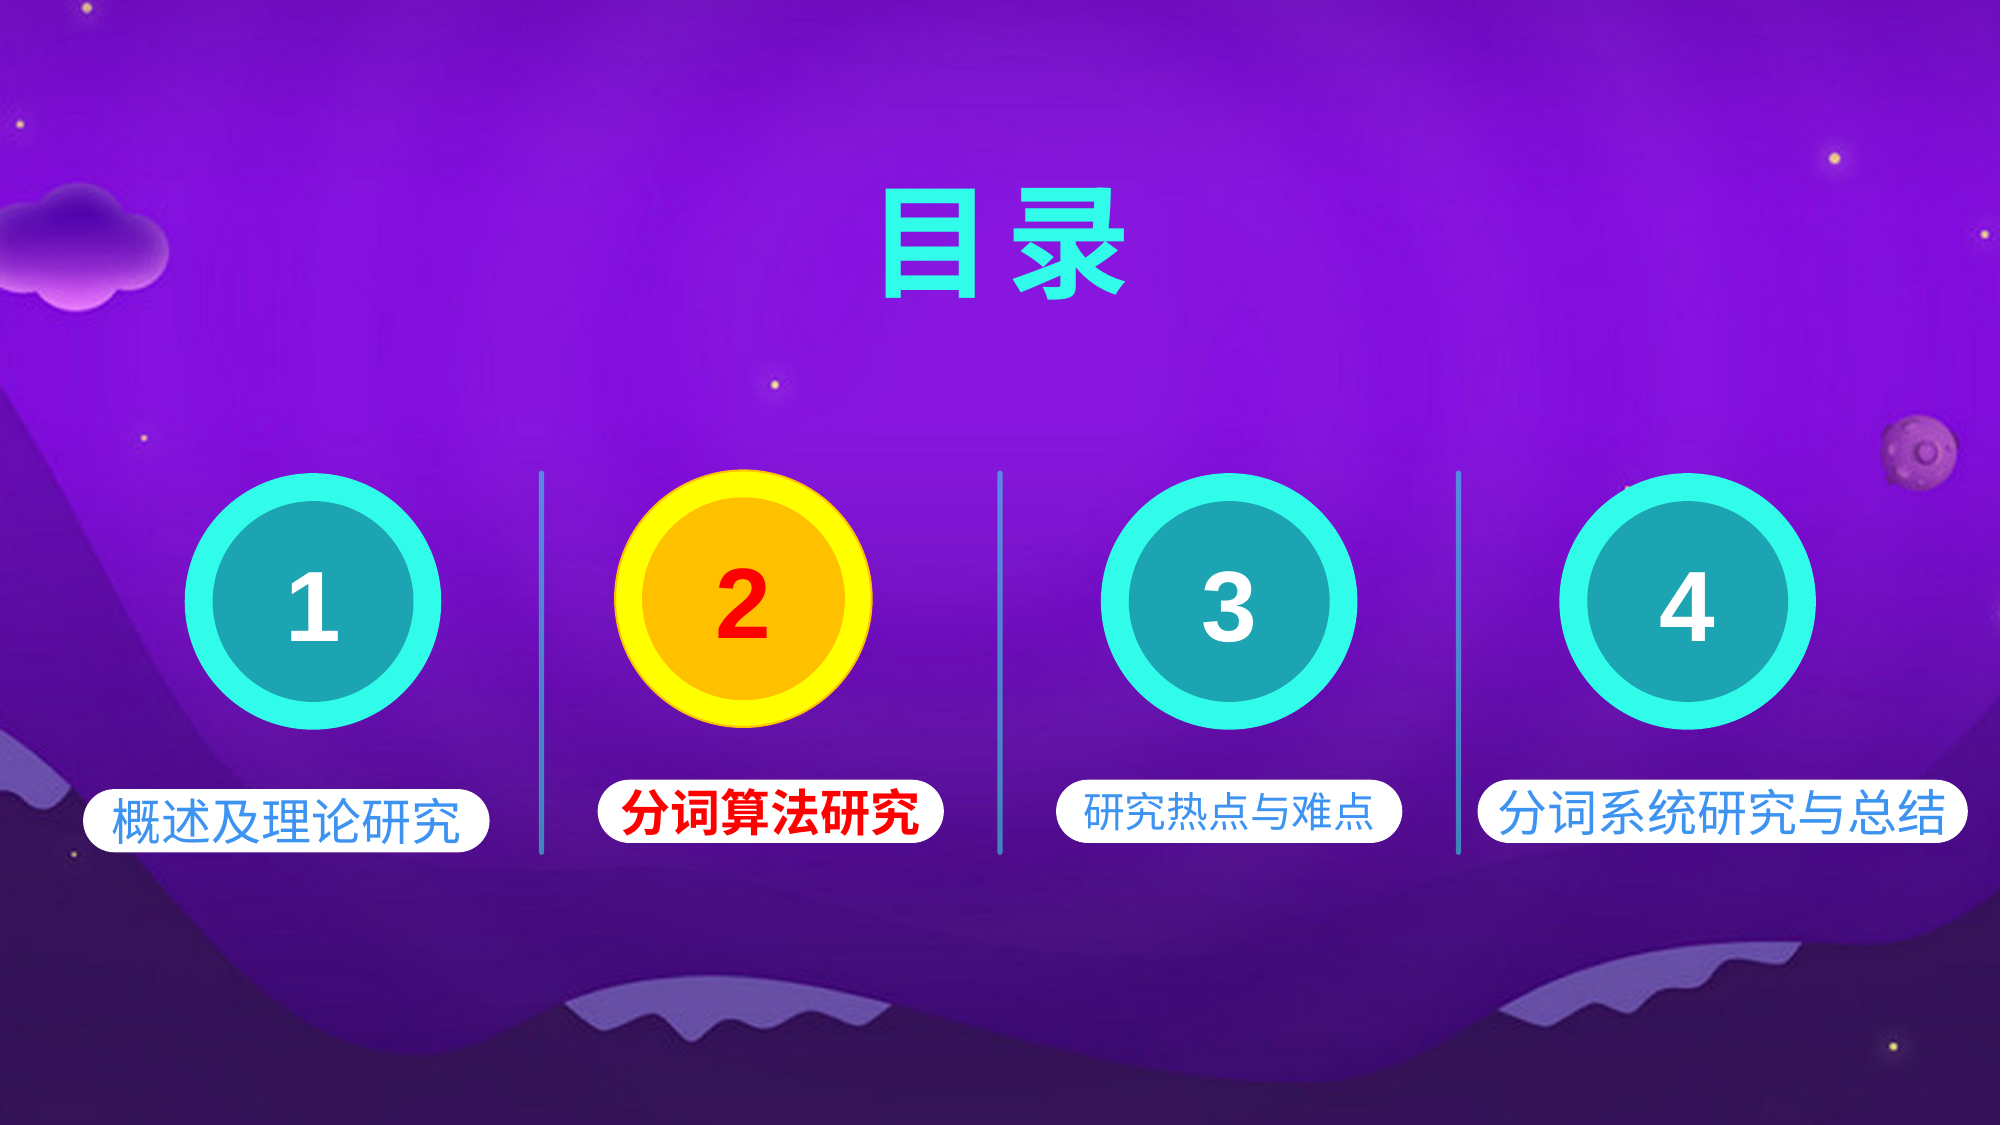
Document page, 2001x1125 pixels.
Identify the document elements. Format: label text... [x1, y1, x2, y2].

text_box 分词系统研究与总结 [1476, 778, 1969, 844]
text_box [1100, 473, 1358, 730]
text_box 目录 [853, 156, 1147, 322]
picture [0, 0, 2000, 1125]
text_box 概述及理论研究 [82, 788, 491, 854]
text_box 分词算法研究 [596, 778, 945, 844]
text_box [615, 470, 872, 727]
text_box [1559, 473, 1816, 730]
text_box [184, 473, 442, 730]
text_box 研究热点与难点 [1055, 778, 1404, 844]
